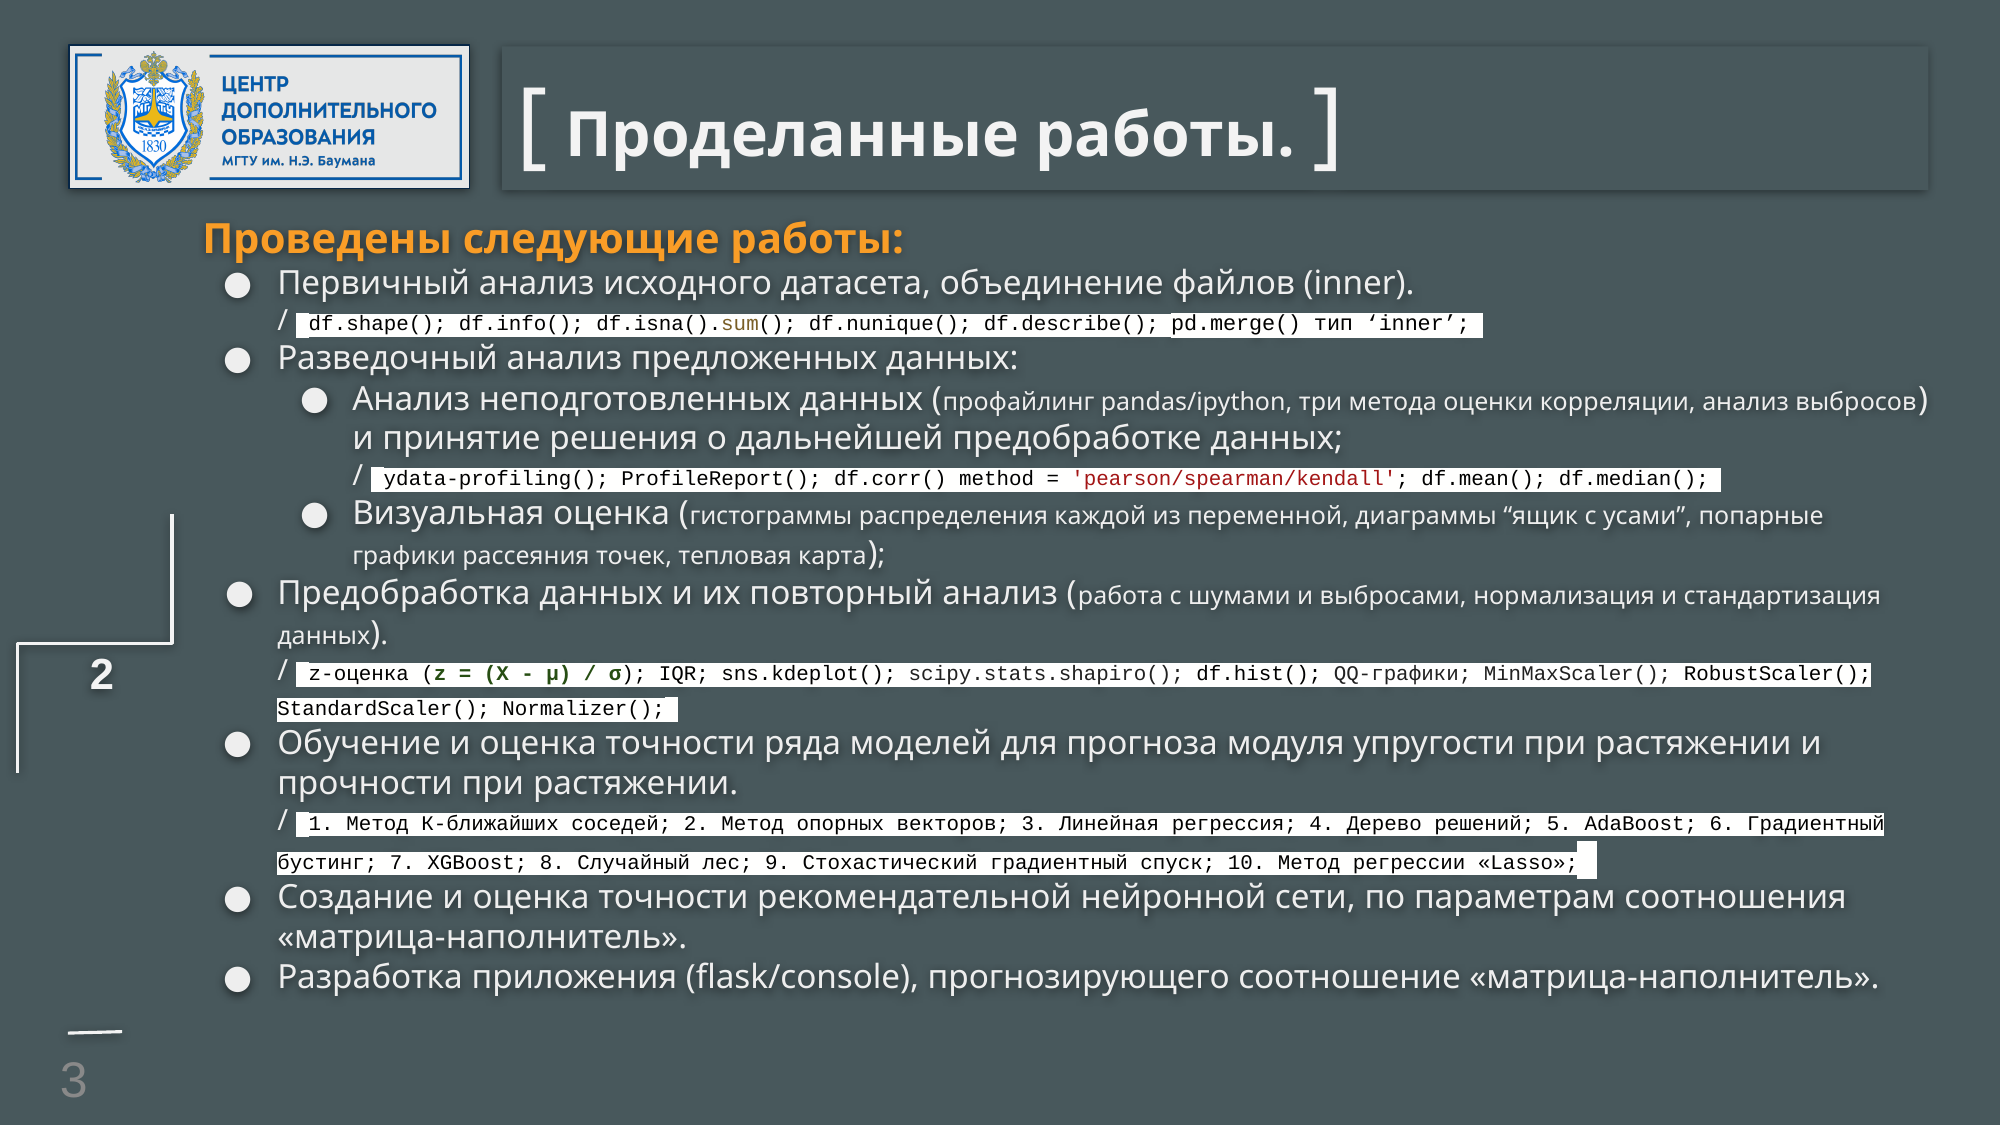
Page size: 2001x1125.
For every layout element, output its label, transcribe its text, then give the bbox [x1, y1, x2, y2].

text_box [ Проделанные работы. ] [501, 46, 1929, 191]
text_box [67, 253, 123, 1034]
picture [75, 51, 462, 183]
list Проведены следующие работы: Первичный анализ исходного датасета, объединение файлов (inner). / df.shape(); df.info(); df.isna().sum(); df.nunique(); df.describe(); pd.merge() тип ‘inner’; Разведочный анализ предложенных данных: Анализ неподготовленных данных (профайлинг pandas/ipython, три метода оценки корреляции, анализ выбросов) и принятие решения о дальнейшей предобработке данных; / ydata-profiling(); ProfileReport(); df.corr() method = 'pearson/spearman/kendall'; df.mean(); df.median(); Визуальная оценка (гистограммы распределения каждой из переменной, диаграммы “ящик с усами”, попарные графики рассеяния точек, тепловая карта); Предобработка данных и их повторный анализ (работа с шумами и выбросами, нормализация и стандартизация данных). / z-оценка (z = (X - μ) / σ); IQR; sns.kdeplot(); scipy.stats.shapiro(); df.hist(); QQ-графики; MinMaxScaler(); RobustScaler(); StandardScaler(); Normalizer(); Обучение и оценка точности ряда моделей для прогноза модуля упругости при растяжении и прочности при растяжении. / 1. Метод К-ближайших соседей; 2. Метод опорных векторов; 3. Линейная регрессия; 4. Дерево решений; 5. AdaBoost; 6. Градиентный бустинг; 7. XGBoost; 8. Случайный лес; 9. Стохастический градиентный спуск; 10. Метод регрессии «Lasso»; Создание и оценка точности рекомендательной нейронной сети, по параметрам соотношения «матрица-наполнитель». Разработка приложения (flask/console), прогнозирующего соотношение «матрица-наполнитель». [187, 204, 1947, 1004]
slide_number ‹#› [44, 1055, 139, 1101]
